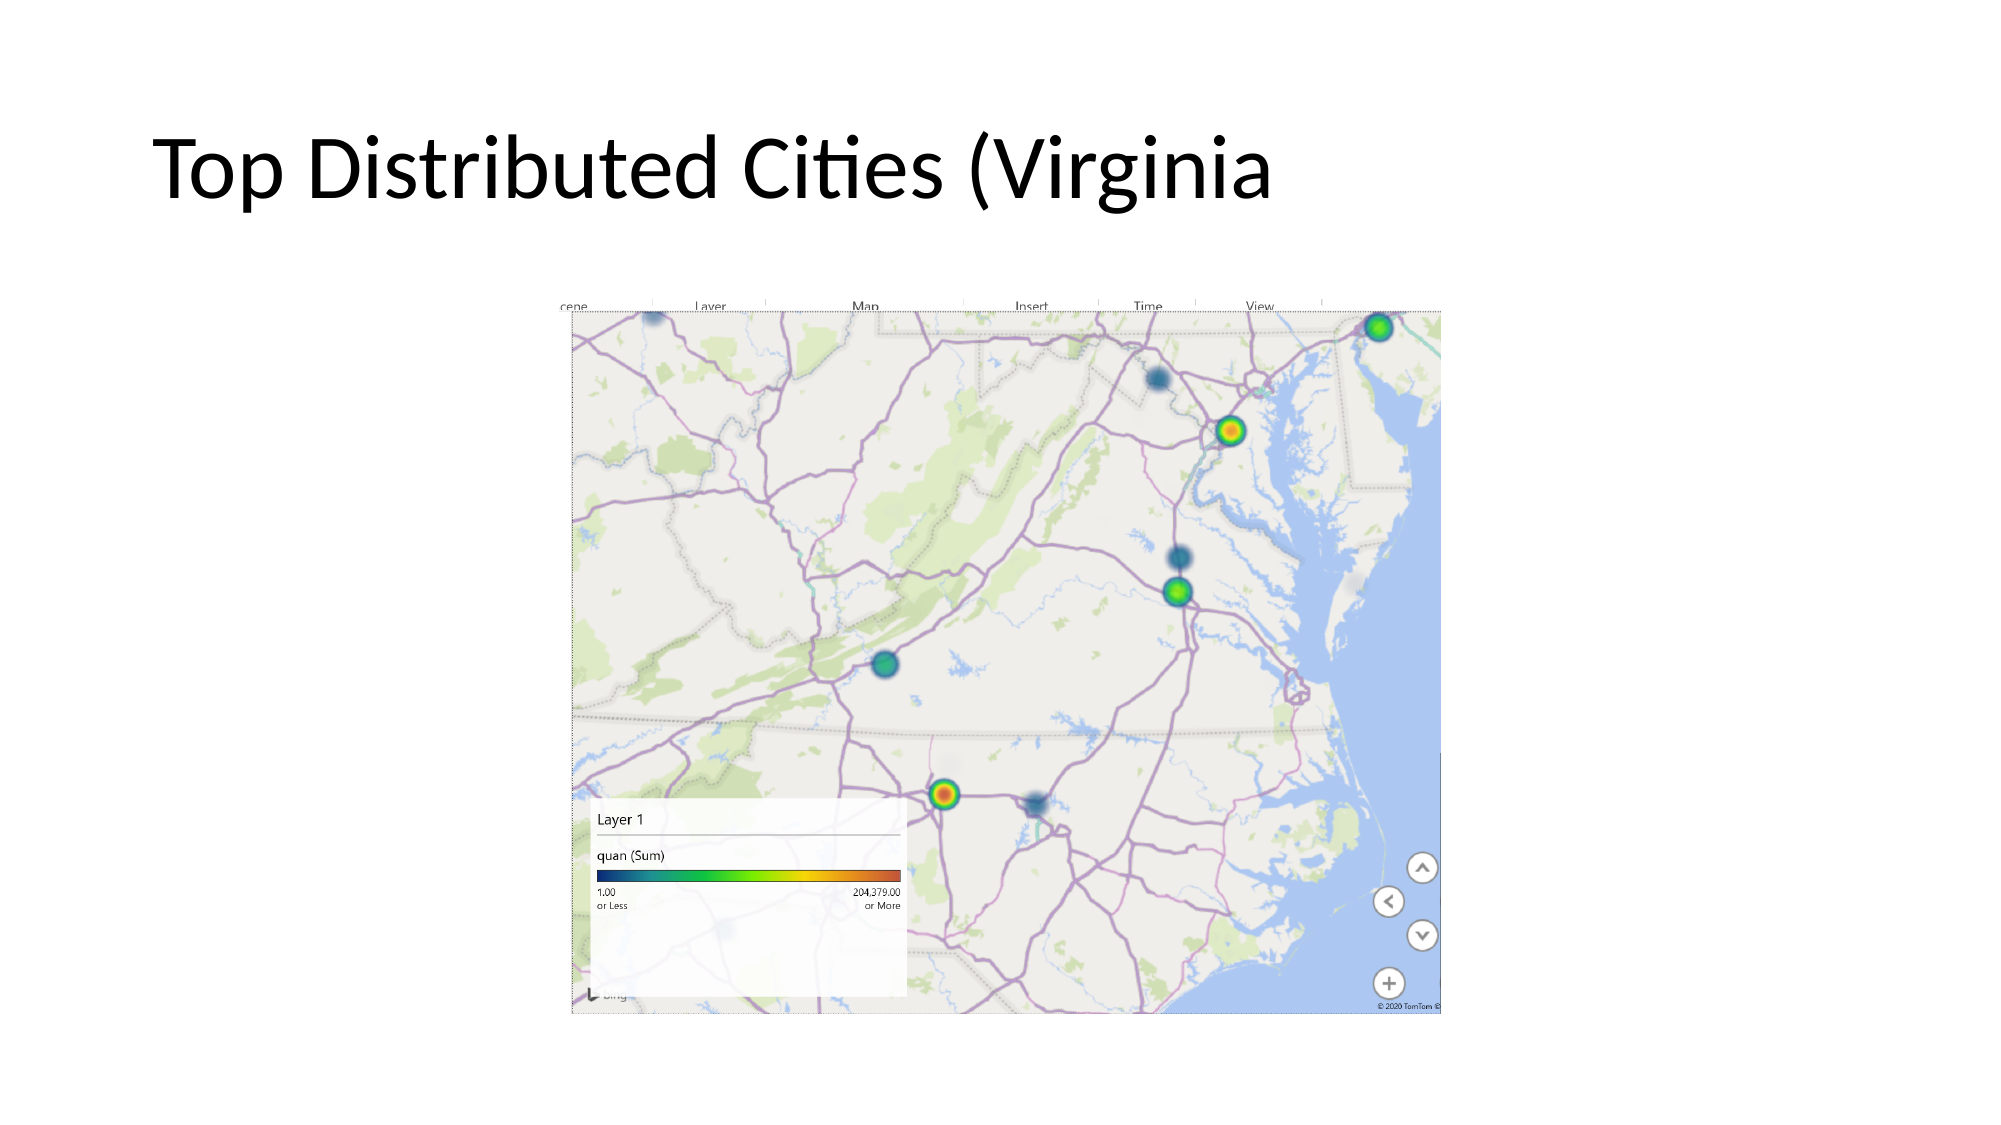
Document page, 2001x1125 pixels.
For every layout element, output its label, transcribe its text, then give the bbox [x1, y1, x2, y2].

title Top Distributed Cities (Virginia [137, 59, 1863, 278]
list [558, 299, 1441, 1014]
